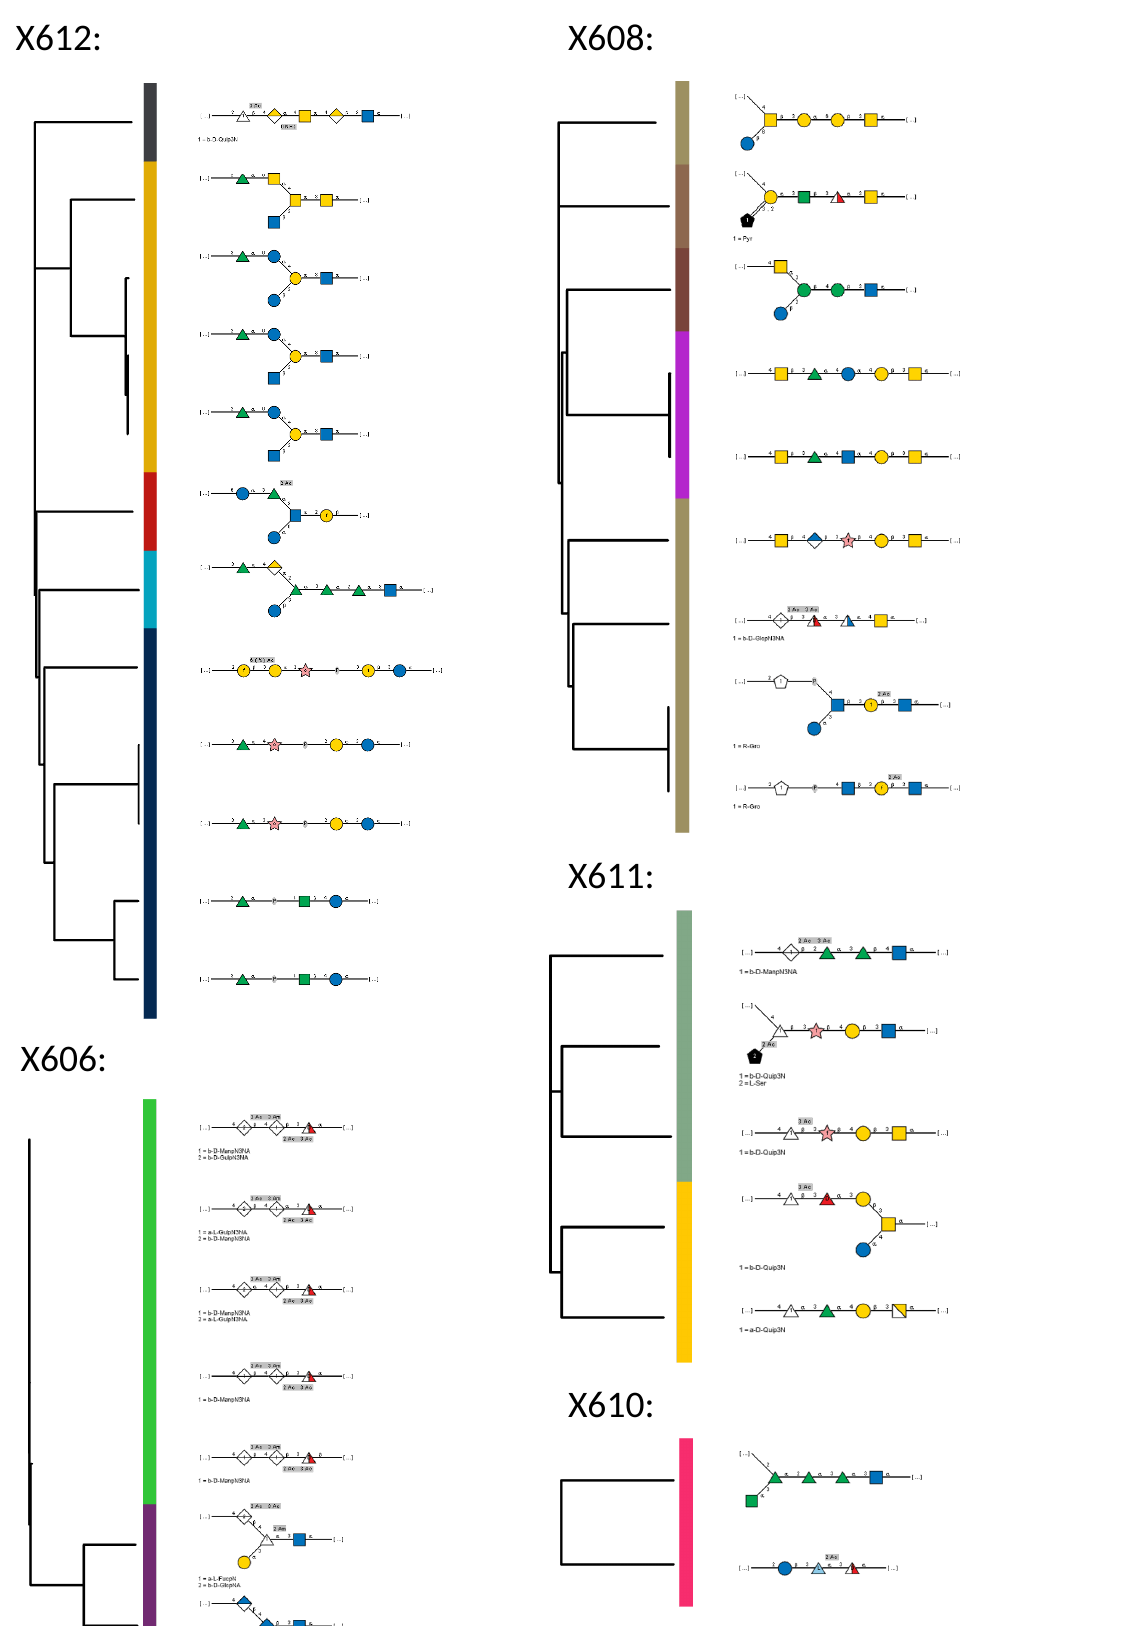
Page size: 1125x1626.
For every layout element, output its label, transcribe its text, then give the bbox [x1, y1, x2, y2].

picture [505, 891, 995, 1390]
picture [525, 1416, 947, 1626]
text_box X612: [0, 5, 117, 65]
text_box X611: [553, 847, 670, 891]
picture [0, 75, 477, 1626]
text_box X610: [553, 1390, 670, 1416]
picture [515, 59, 990, 847]
text_box X608: [553, 5, 670, 59]
